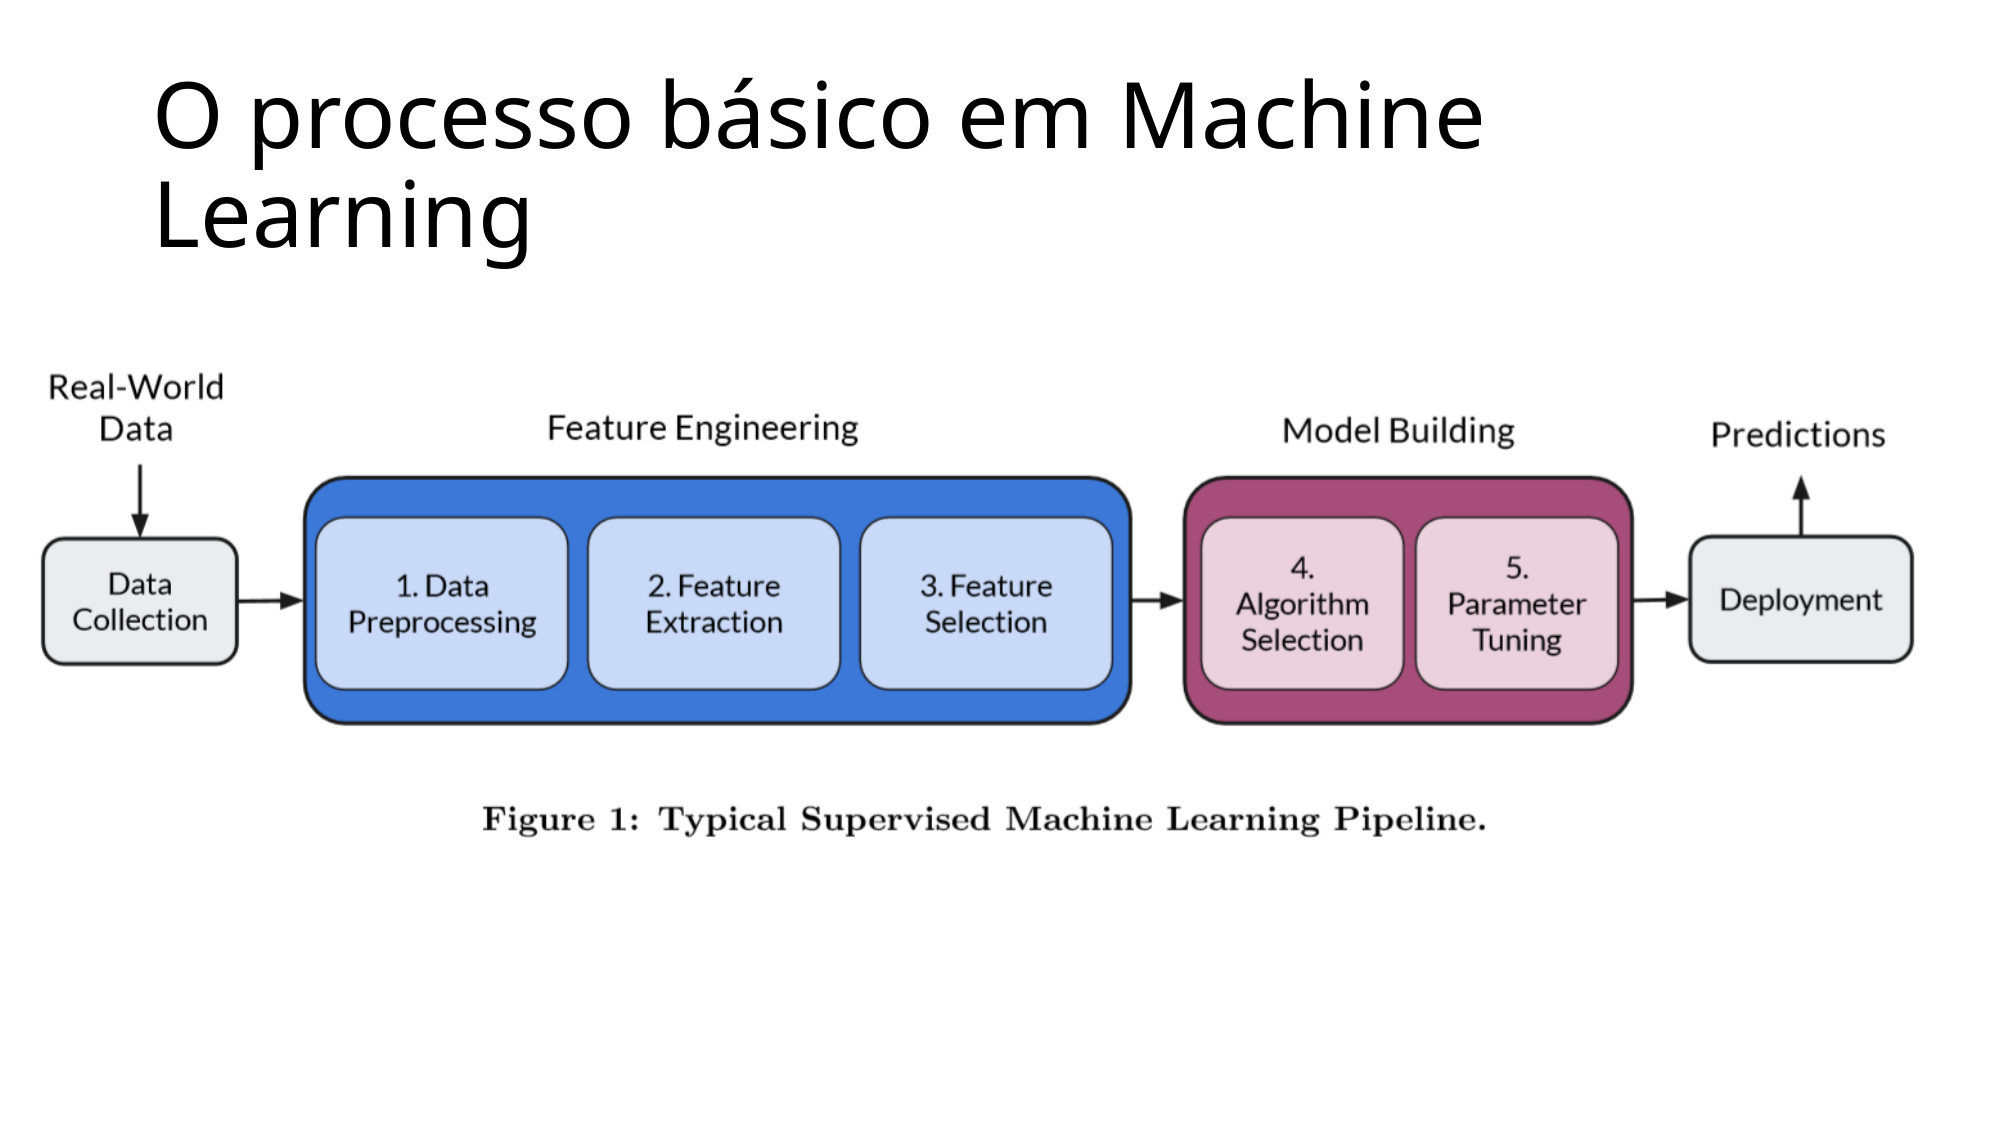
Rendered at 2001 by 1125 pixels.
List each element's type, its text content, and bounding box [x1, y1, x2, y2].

picture [0, 341, 1976, 852]
title O processo básico em Machine Learning [137, 59, 1863, 278]
